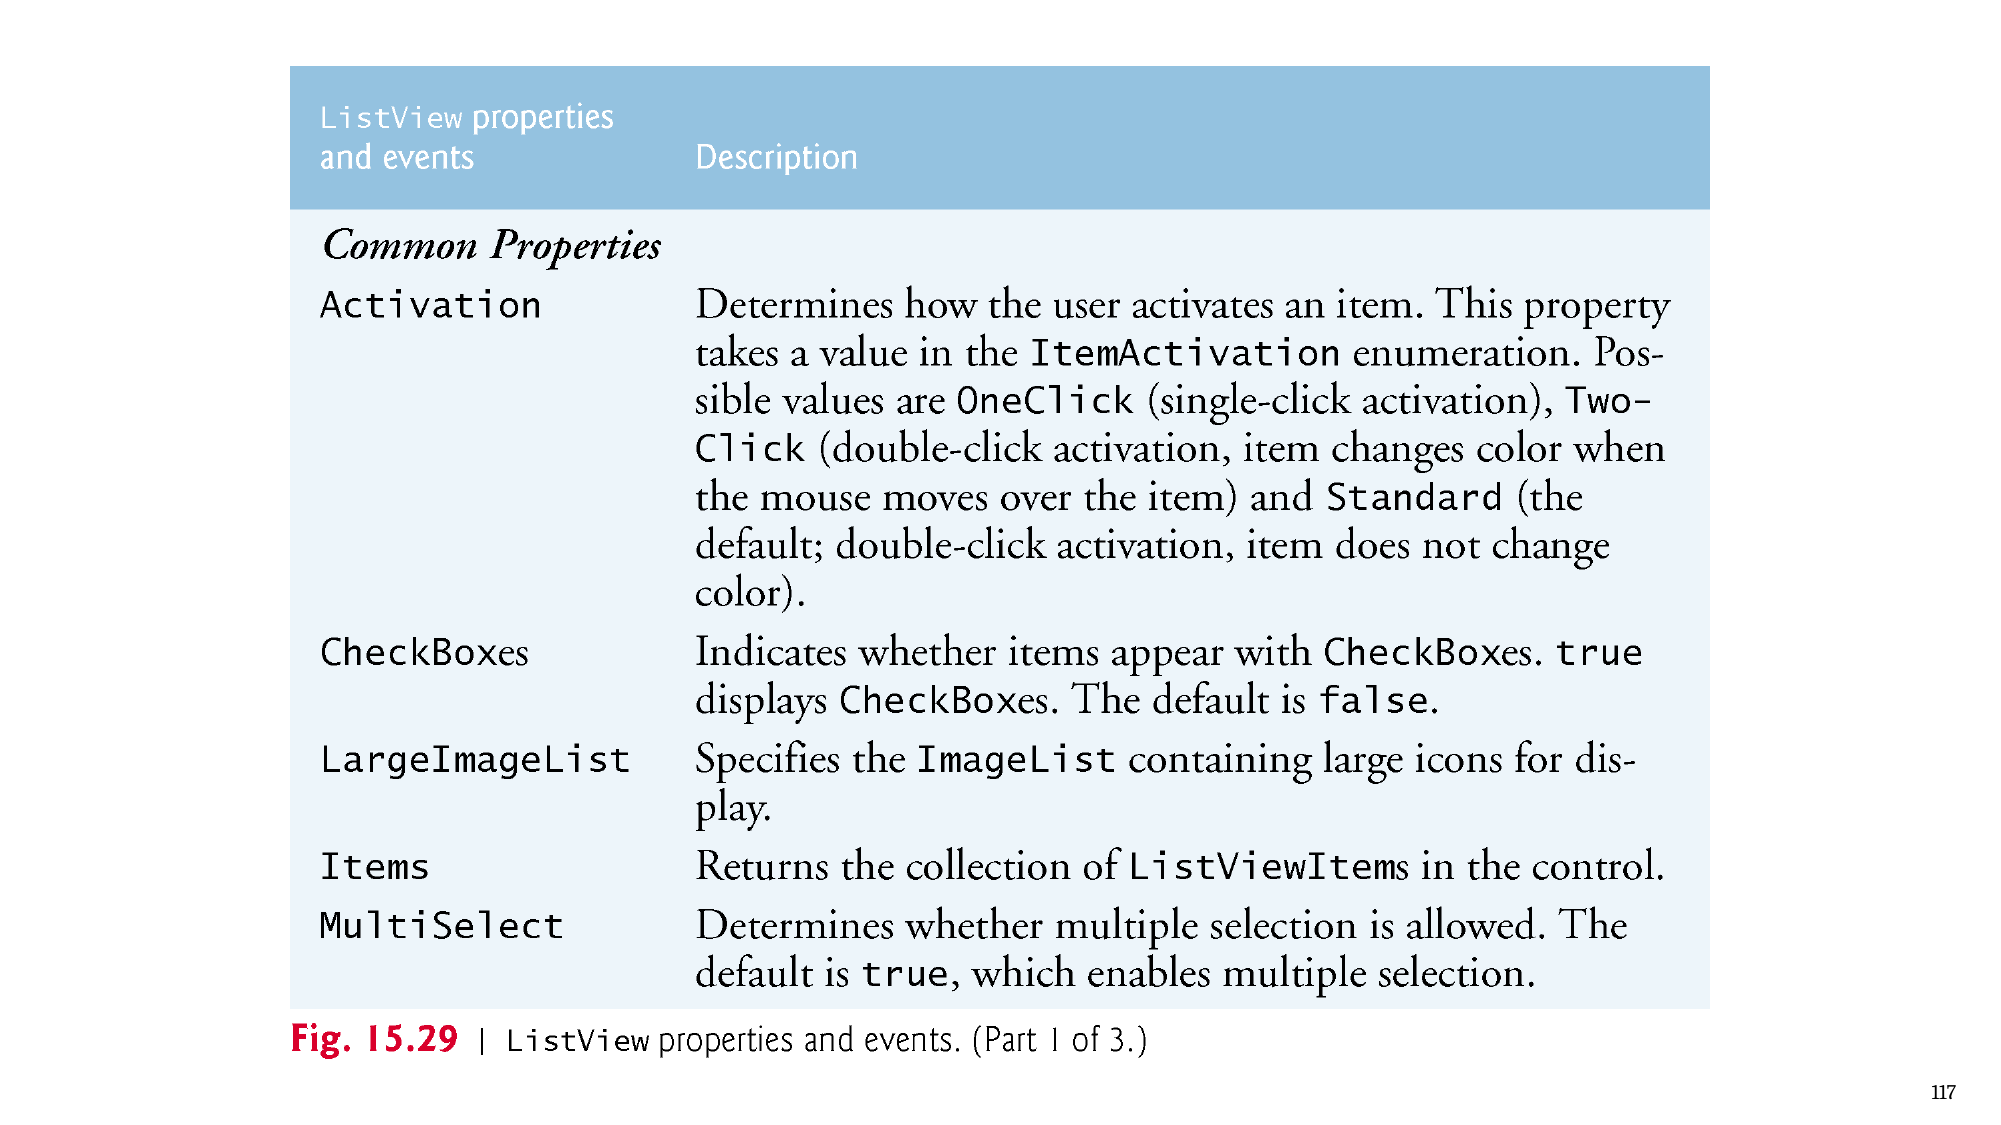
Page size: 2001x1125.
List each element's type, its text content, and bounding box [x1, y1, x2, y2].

picture [223, 0, 1776, 1125]
slide_number 117 [1891, 1051, 1972, 1112]
